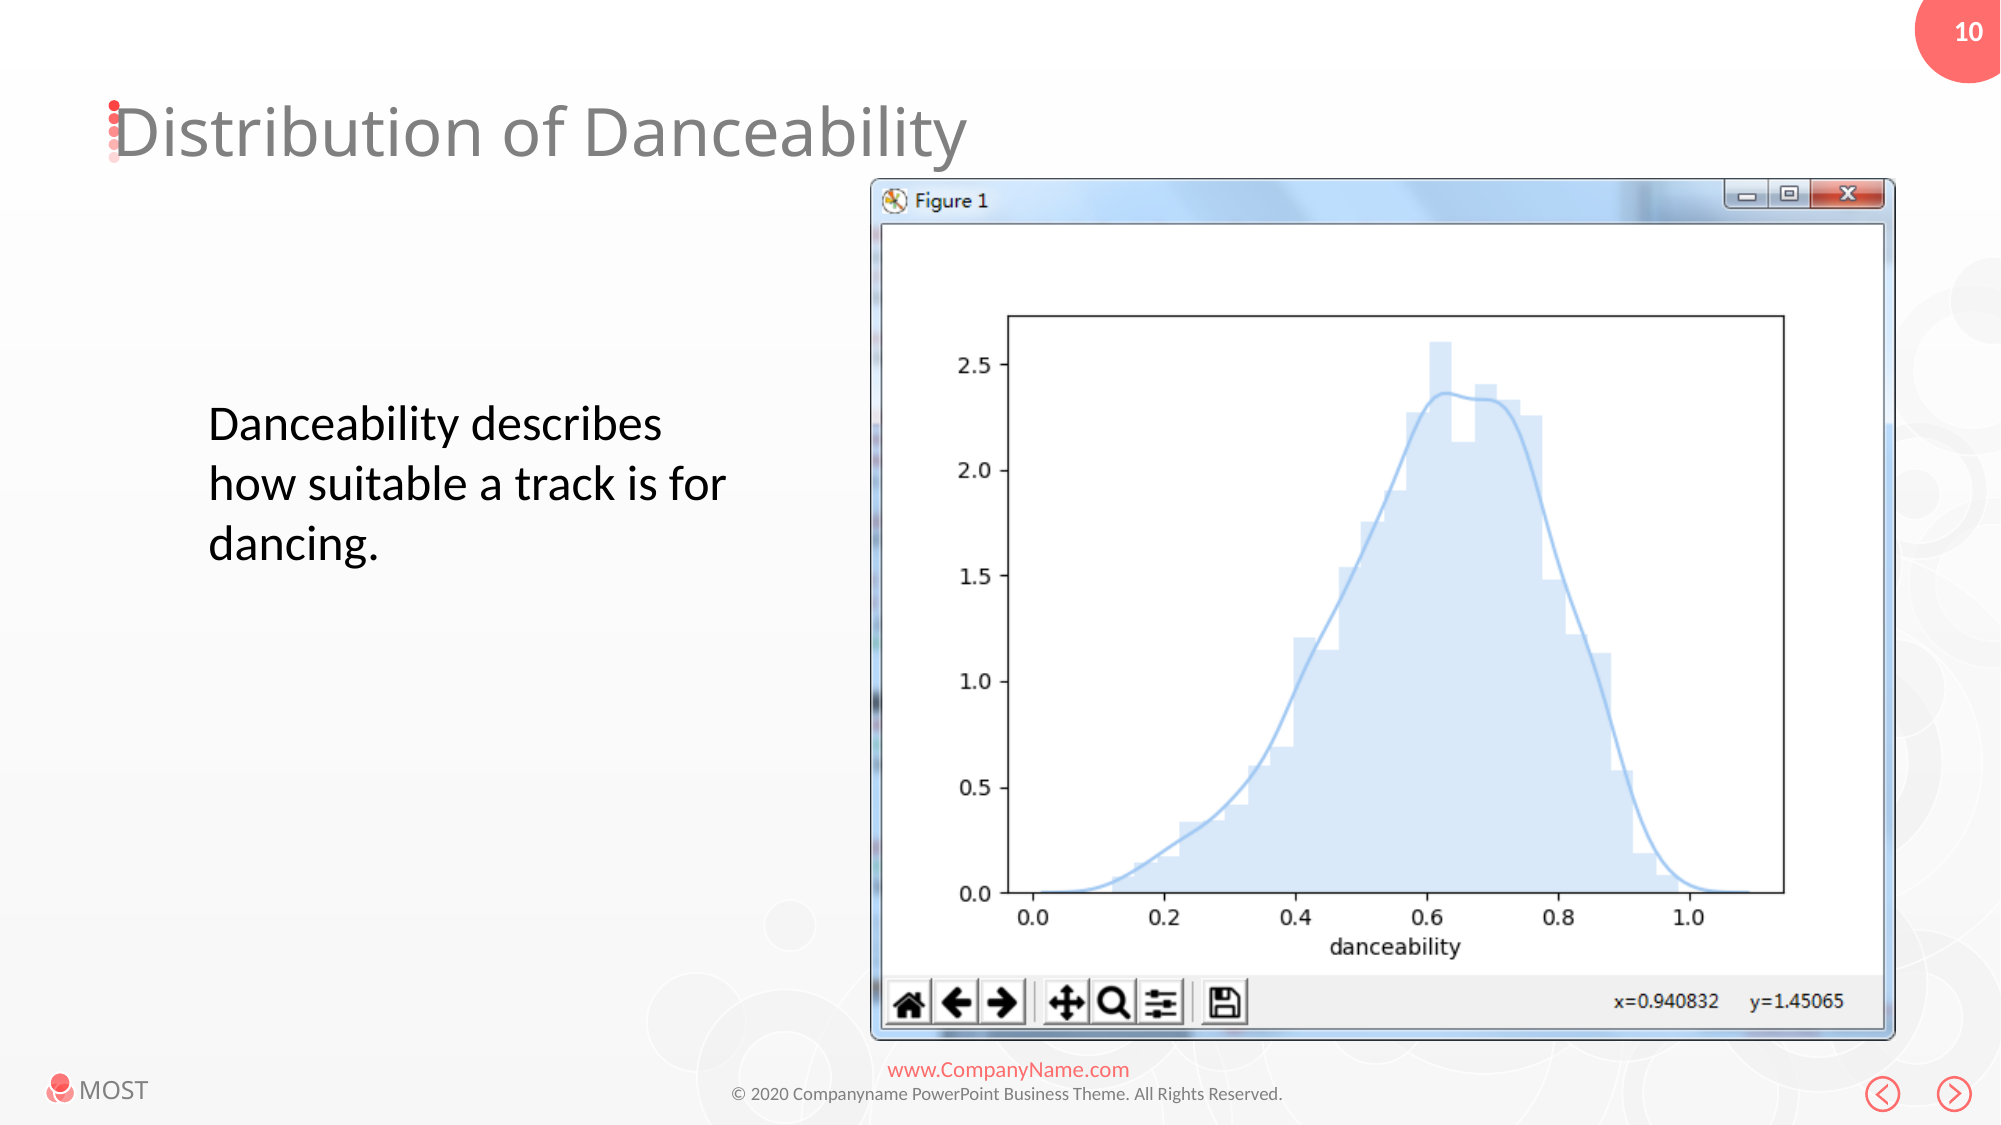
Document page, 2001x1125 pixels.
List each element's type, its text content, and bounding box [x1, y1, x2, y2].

text_box Danceability describes how suitable a track is for dancing. [193, 383, 750, 579]
text_box Distribution of Danceability [98, 81, 984, 177]
picture [870, 178, 1896, 1041]
